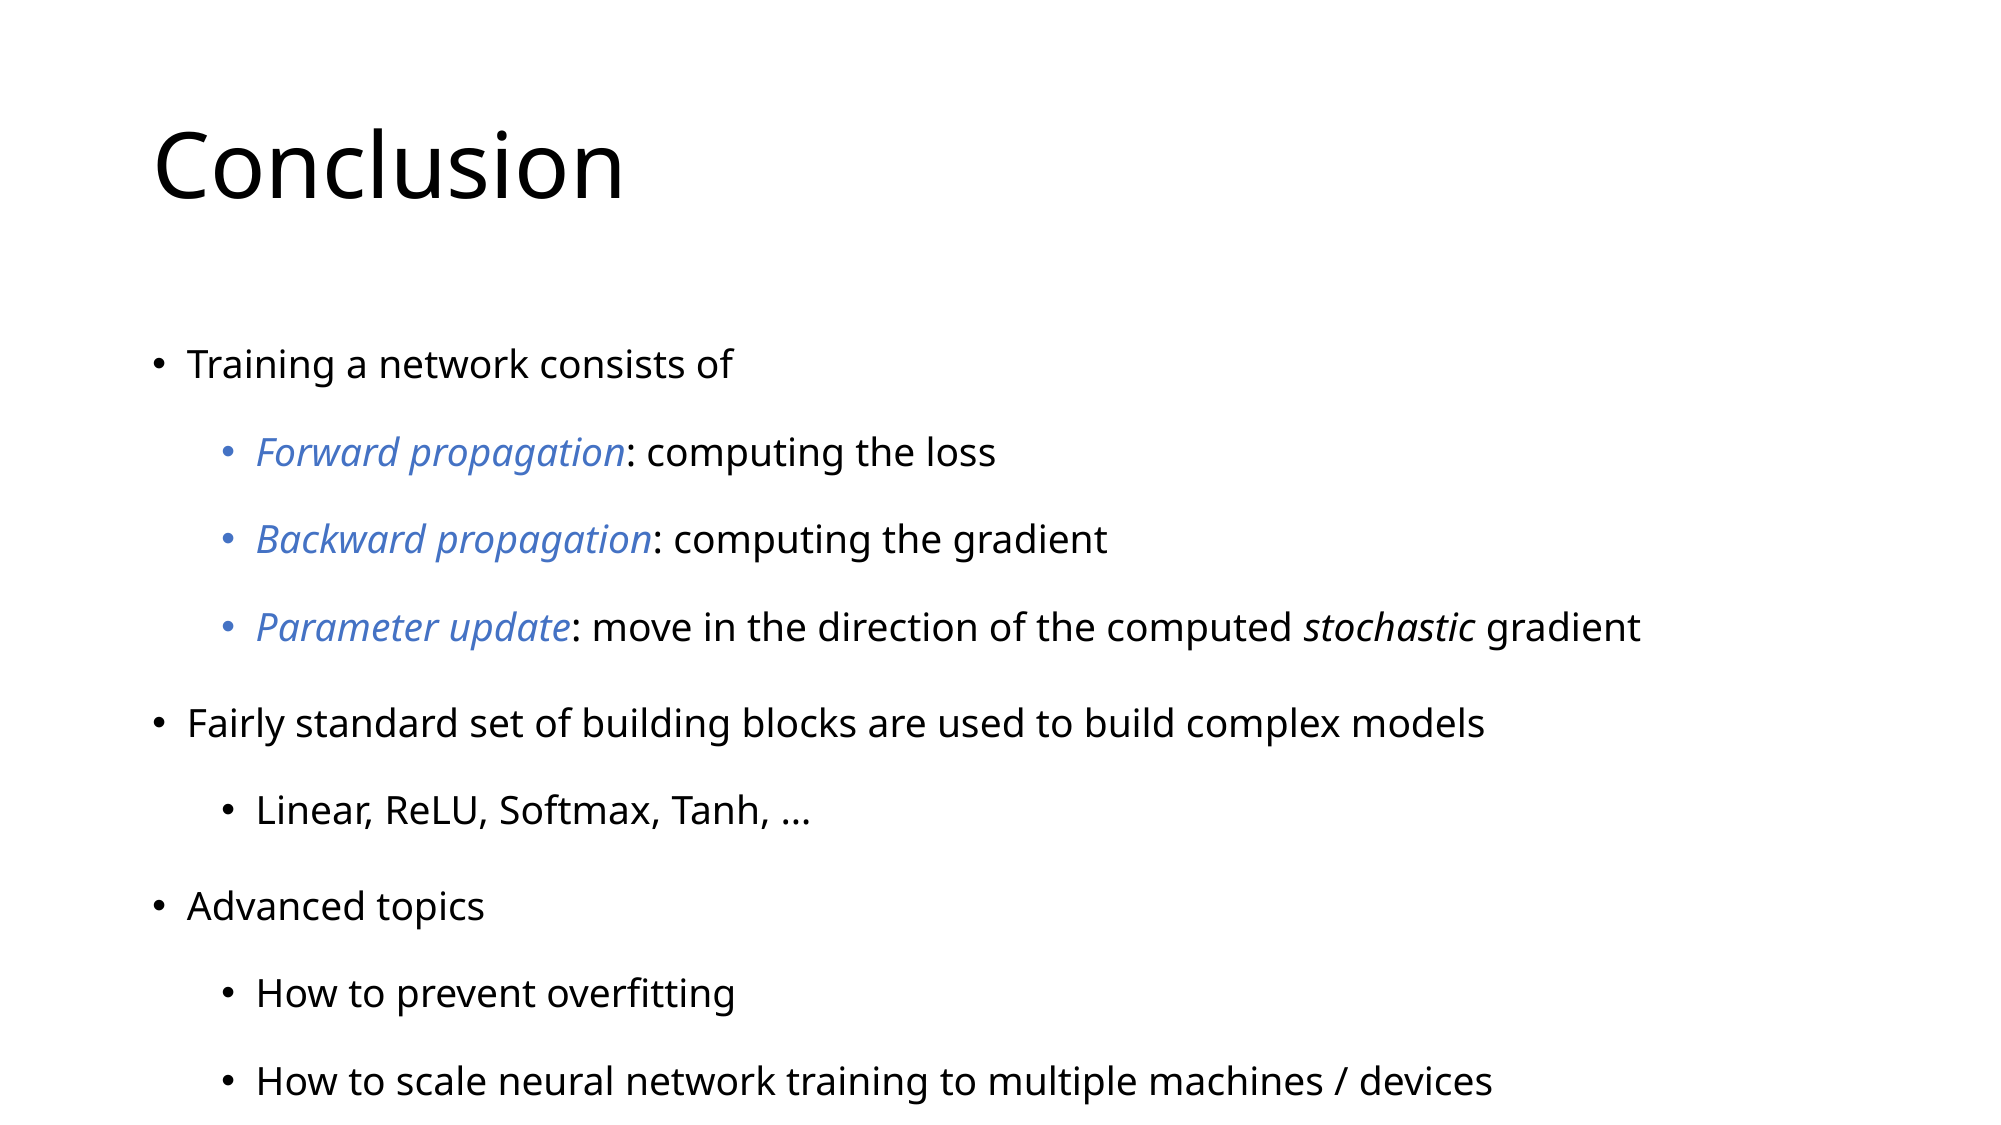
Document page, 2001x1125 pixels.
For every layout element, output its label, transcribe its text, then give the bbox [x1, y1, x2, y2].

list Training a network consists of Forward propagation: computing the loss Backward propagation: computing the gradient Parameter update: move in the direction of the computed stochastic gradient Fairly standard set of building blocks are used to build complex models Linear, ReLU, Softmax, Tanh, … Advanced topics How to prevent overfitting How to scale neural network training to multiple machines / devices [137, 299, 2000, 1112]
title Conclusion [137, 59, 1863, 278]
